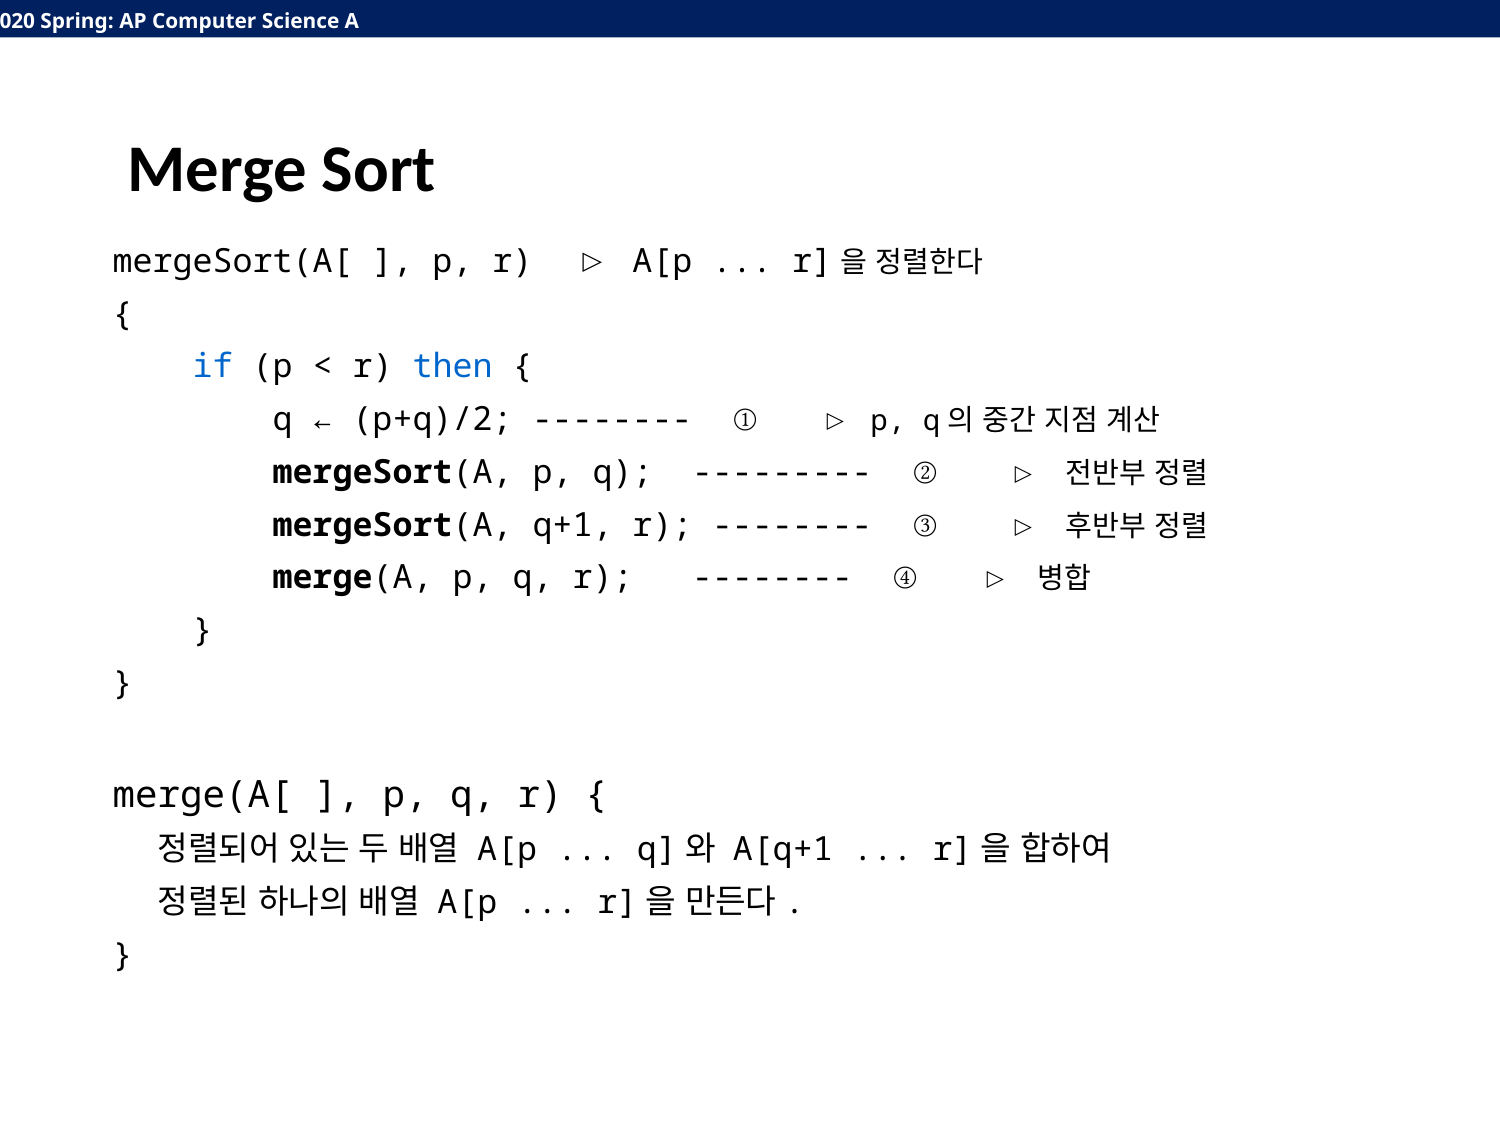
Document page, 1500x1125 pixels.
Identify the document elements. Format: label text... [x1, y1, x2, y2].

list mergeSort(A[ ], p, r) ▷ A[p ... r]을 정렬한다 { if (p < r) then { q ← (p+q)/2; -------- ① ▷ p, q의 중간 지점 계산 mergeSort(A, p, q); --------- ② ▷ 전반부 정렬 mergeSort(A, q+1, r); -------- ③ ▷ 후반부 정렬 merge(A, p, q, r); -------- ④ ▷ 병합 } } merge(A[ ], p, q, r) { 정렬되어 있는 두 배열 A[p ... q]와 A[q+1 ... r]을 합하여 정렬된 하나의 배열 A[p ... r]을 만든다. } [97, 239, 1373, 1053]
title Merge Sort [112, 70, 1388, 259]
